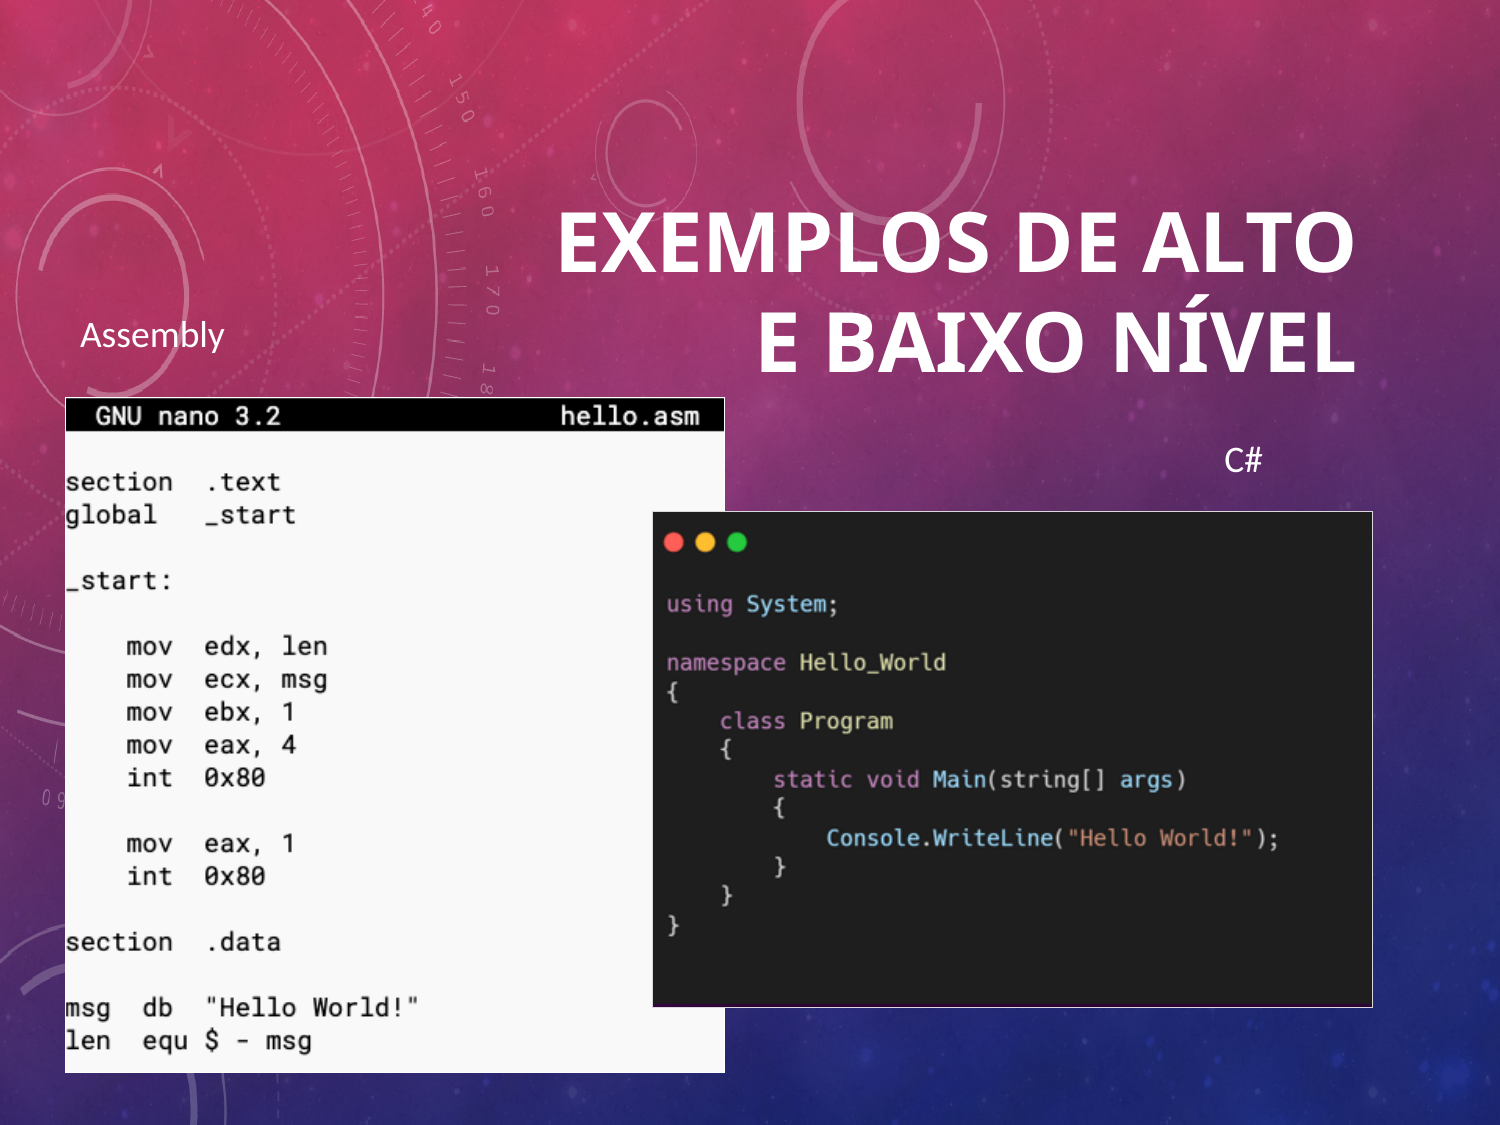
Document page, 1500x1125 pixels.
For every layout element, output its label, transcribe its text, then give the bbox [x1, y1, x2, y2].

picture [0, 0, 1500, 1125]
text_box Assembly [65, 302, 816, 363]
title Exemplos de alto e baixo nível [487, 0, 1373, 398]
text_box C# [1209, 427, 1463, 488]
